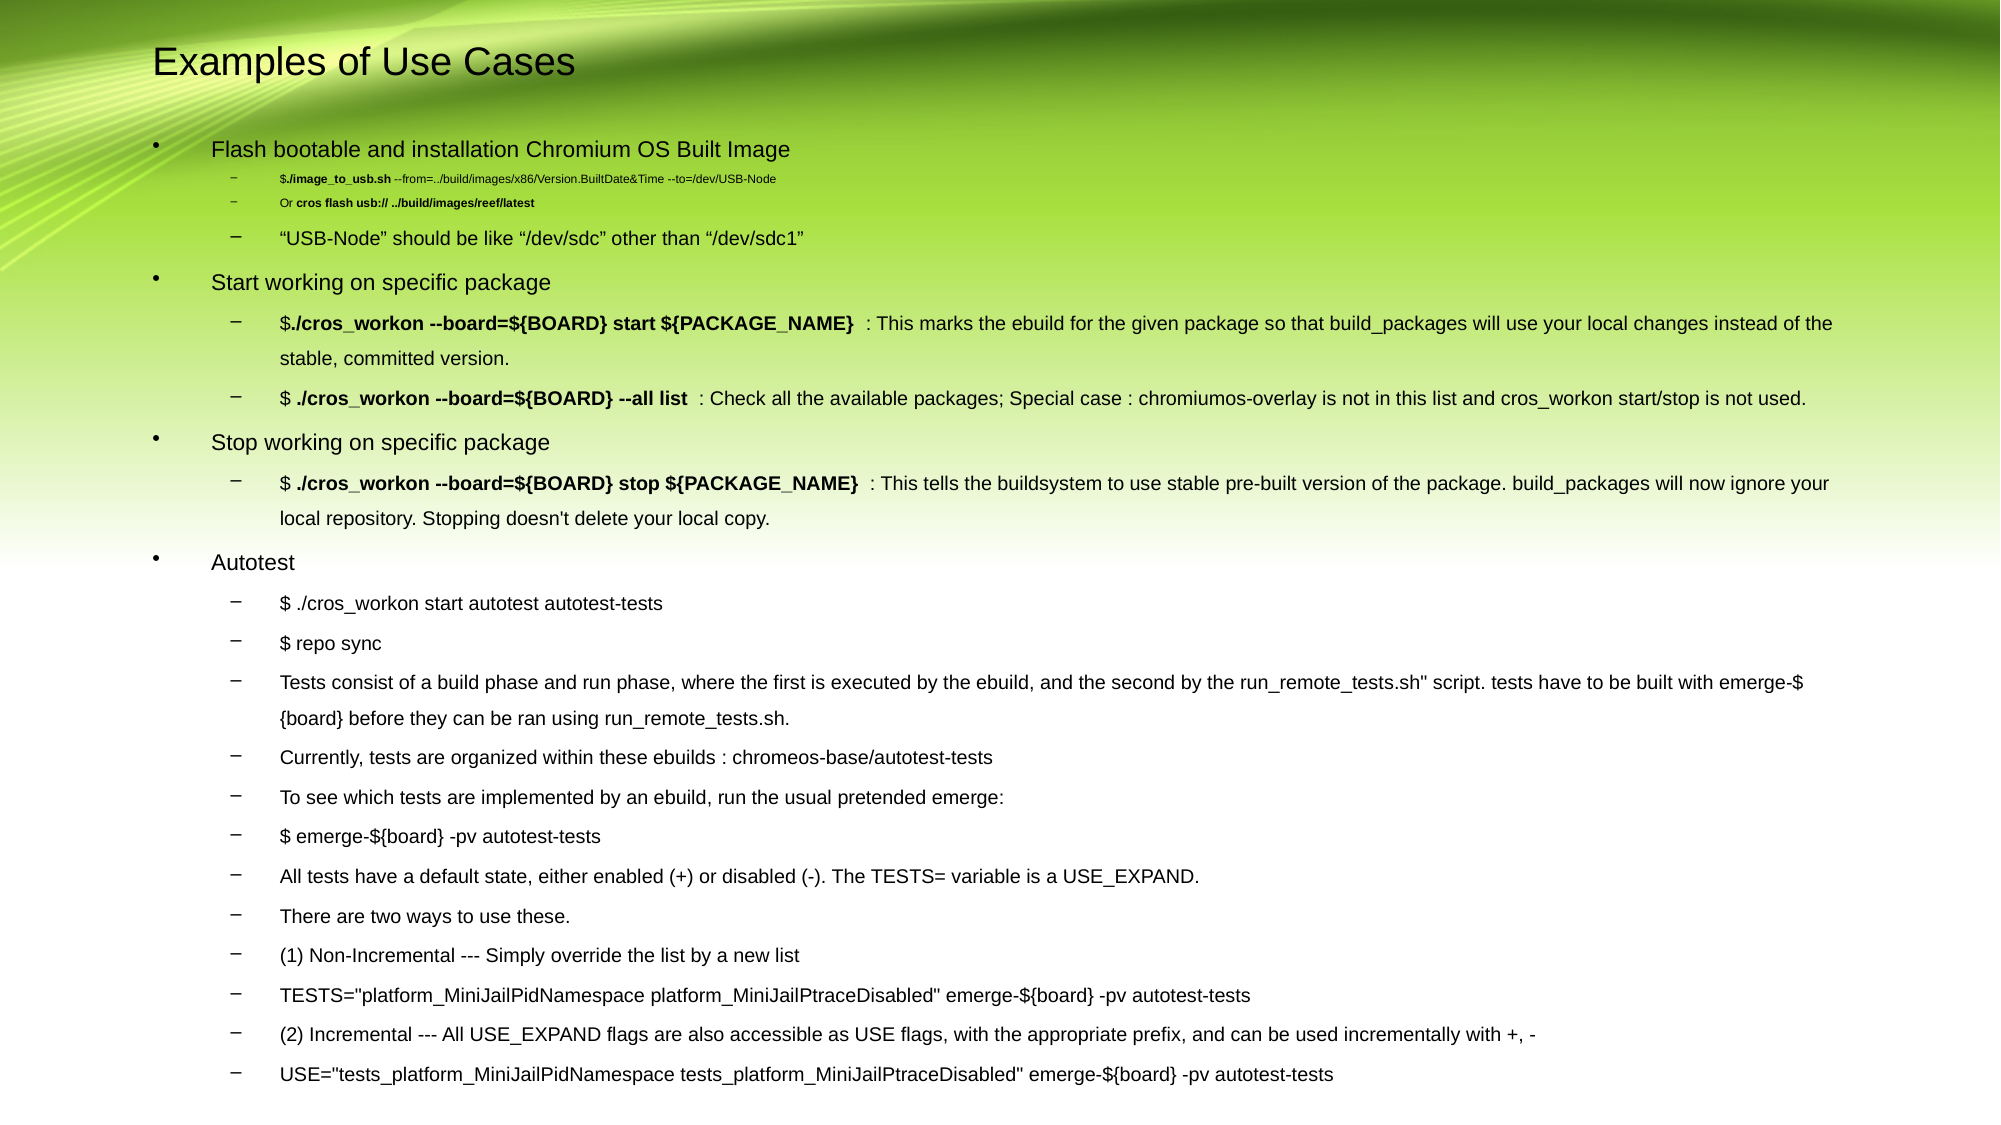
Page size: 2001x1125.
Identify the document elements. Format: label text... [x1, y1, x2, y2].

title Examples of Use Cases [137, 27, 1863, 91]
picture [0, 0, 2000, 1125]
list Flash bootable and installation Chromium OS Built Image $./image_to_usb.sh --from=../build/images/x86/Version.BuiltDate&Time --to=/dev/USB-Node Or cros flash usb:// ../build/images/reef/latest “USB-Node” should be like “/dev/sdc” other than “/dev/sdc1” Start working on specific package $./cros_workon --board=${BOARD} start ${PACKAGE_NAME} : This marks the ebuild for the given package so that build_packages will use your local changes instead of the stable, committed version. $ ./cros_workon --board=${BOARD} --all list : Check all the available packages; Special case : chromiumos-overlay is not in this list and cros_workon start/stop is not used. Stop working on specific package $ ./cros_workon --board=${BOARD} stop ${PACKAGE_NAME} : This tells the buildsystem to use stable pre-built version of the package. build_packages will now ignore your local repository. Stopping doesn't delete your local copy. Autotest $ ./cros_workon start autotest autotest-tests $ repo sync Tests consist of a build phase and run phase, where the first is executed by the ebuild, and the second by the run_remote_tests.sh" script. tests have to be built with emerge-${board} before they can be ran using run_remote_tests.sh. Currently, tests are organized within these ebuilds : chromeos-base/autotest-tests To see which tests are implemented by an ebuild, run the usual pretended emerge: $ emerge-${board} -pv autotest-tests All tests have a default state, either enabled (+) or disabled (-). The TESTS= variable is a USE_EXPAND. There are two ways to use these. (1) Non-Incremental --- Simply override the list by a new list TESTS="platform_MiniJailPidNamespace platform_MiniJailPtraceDisabled" emerge-${board} -pv autotest-tests (2) Incremental --- All USE_EXPAND flags are also accessible as USE flags, with the appropriate prefix, and can be used incrementally with +, - USE="tests_platform_MiniJailPidNamespace tests_platform_MiniJailPtraceDisabled" emerge-${board} -pv autotest-tests [137, 113, 1863, 1120]
